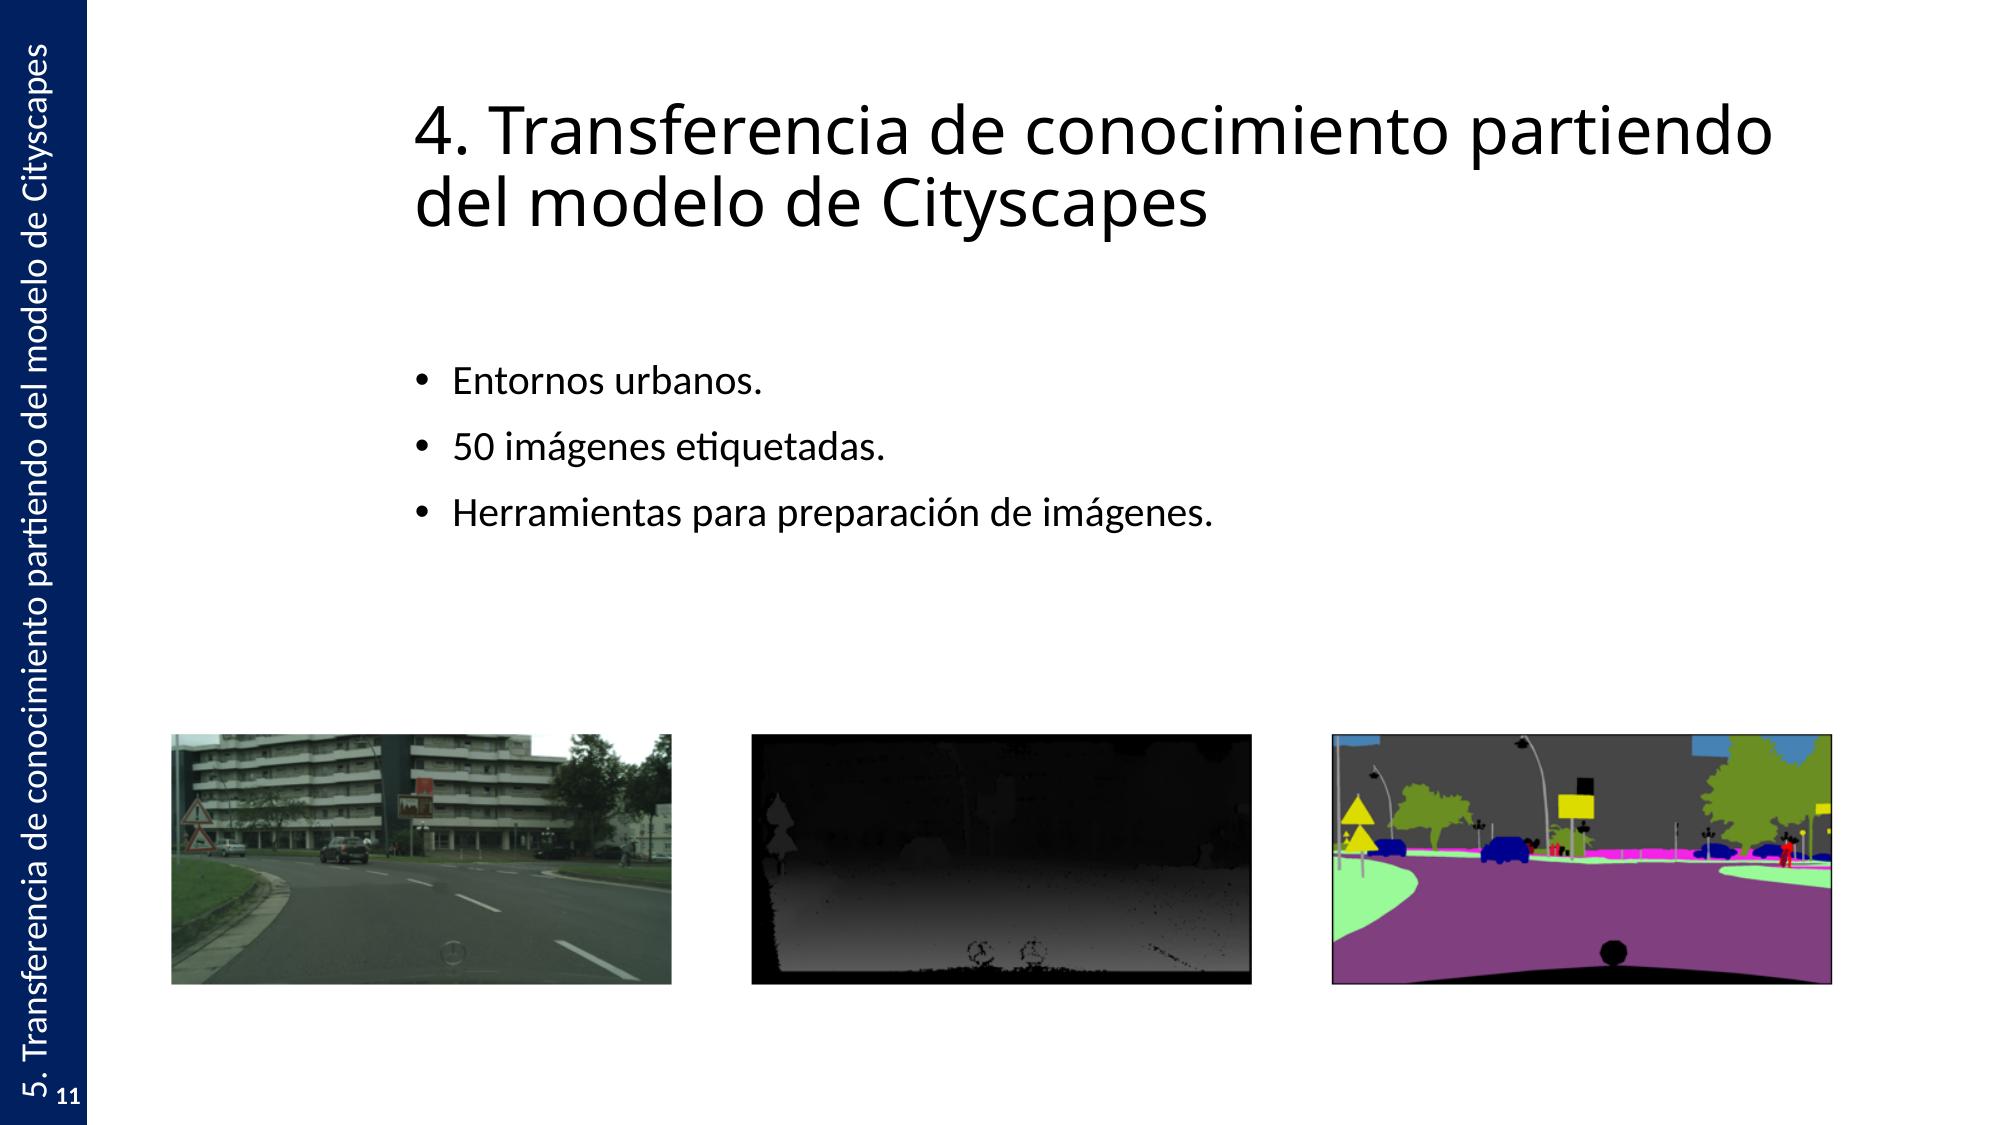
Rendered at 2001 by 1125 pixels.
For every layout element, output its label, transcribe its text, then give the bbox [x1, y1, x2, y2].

title 4. Transferencia de conocimiento partiendo del modelo de Cityscapes [399, 59, 1863, 278]
list 5. Transferencia de conocimiento partiendo del modelo de Cityscapes [0, 0, 87, 1065]
list Entornos urbanos. 50 imágenes etiquetadas. Herramientas para preparación de imágenes. [399, 351, 1863, 1066]
slide_number 11 [0, 1065, 96, 1125]
picture [149, 708, 1851, 995]
